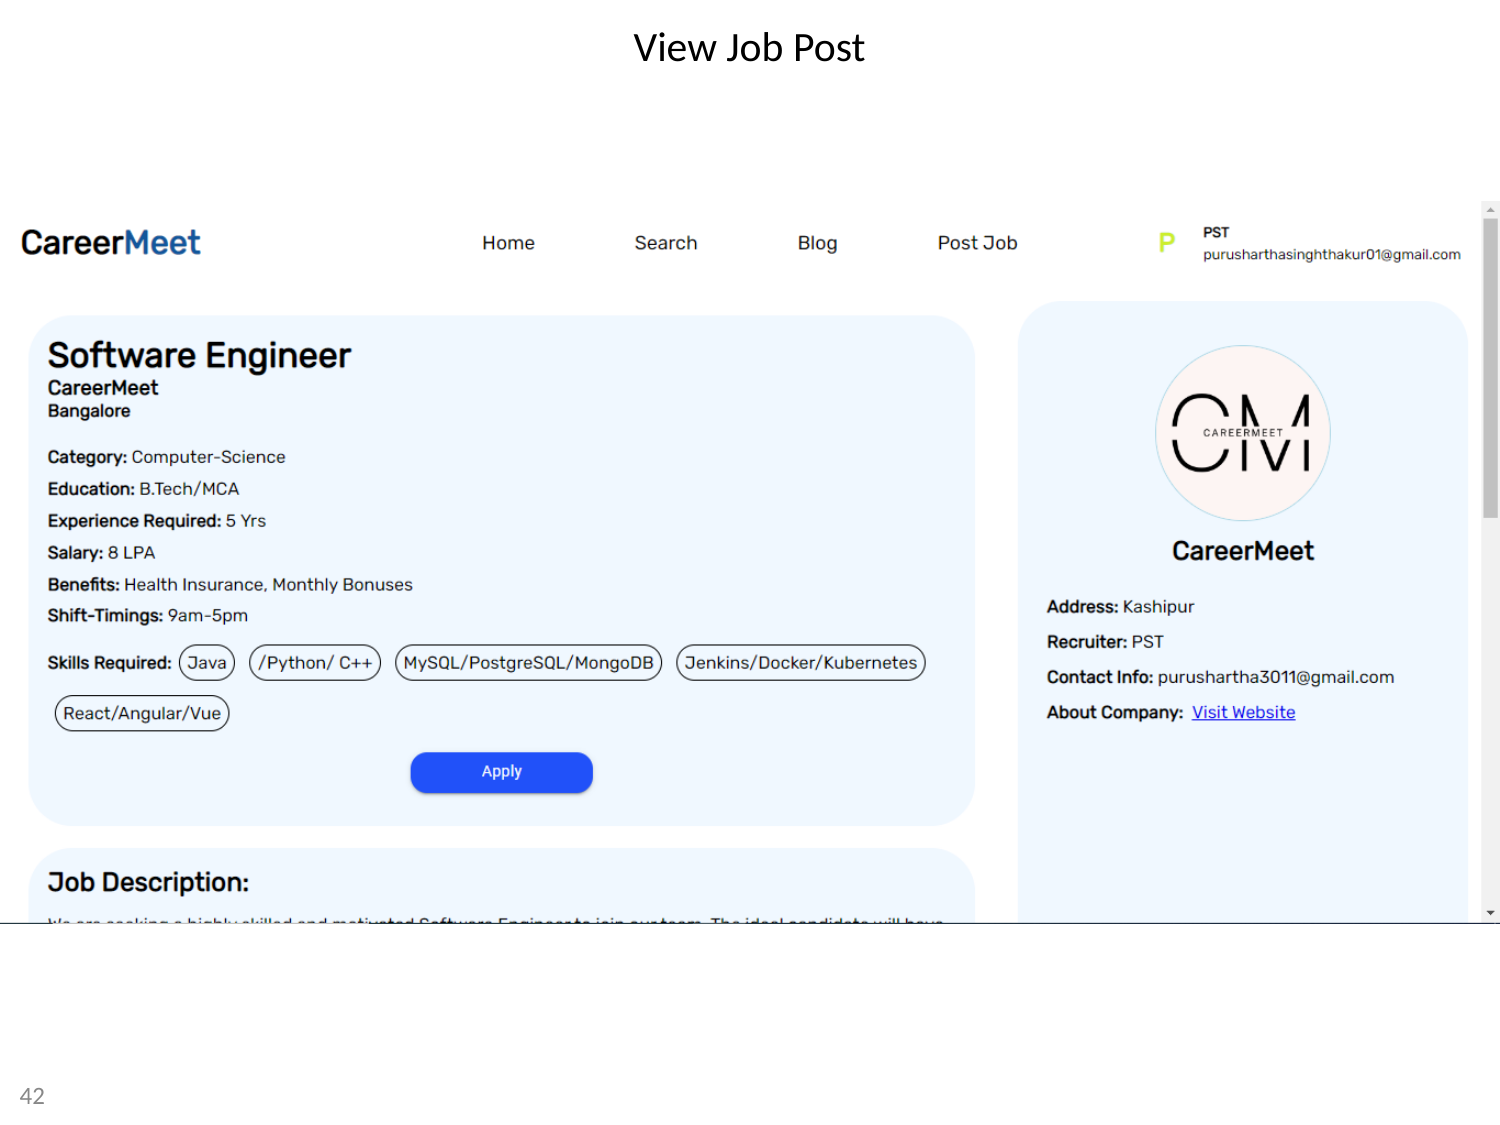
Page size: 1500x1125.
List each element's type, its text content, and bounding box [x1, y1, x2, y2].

picture [0, 201, 1500, 924]
title View Job Post [0, 0, 1500, 90]
slide_number 42 [0, 1065, 65, 1125]
